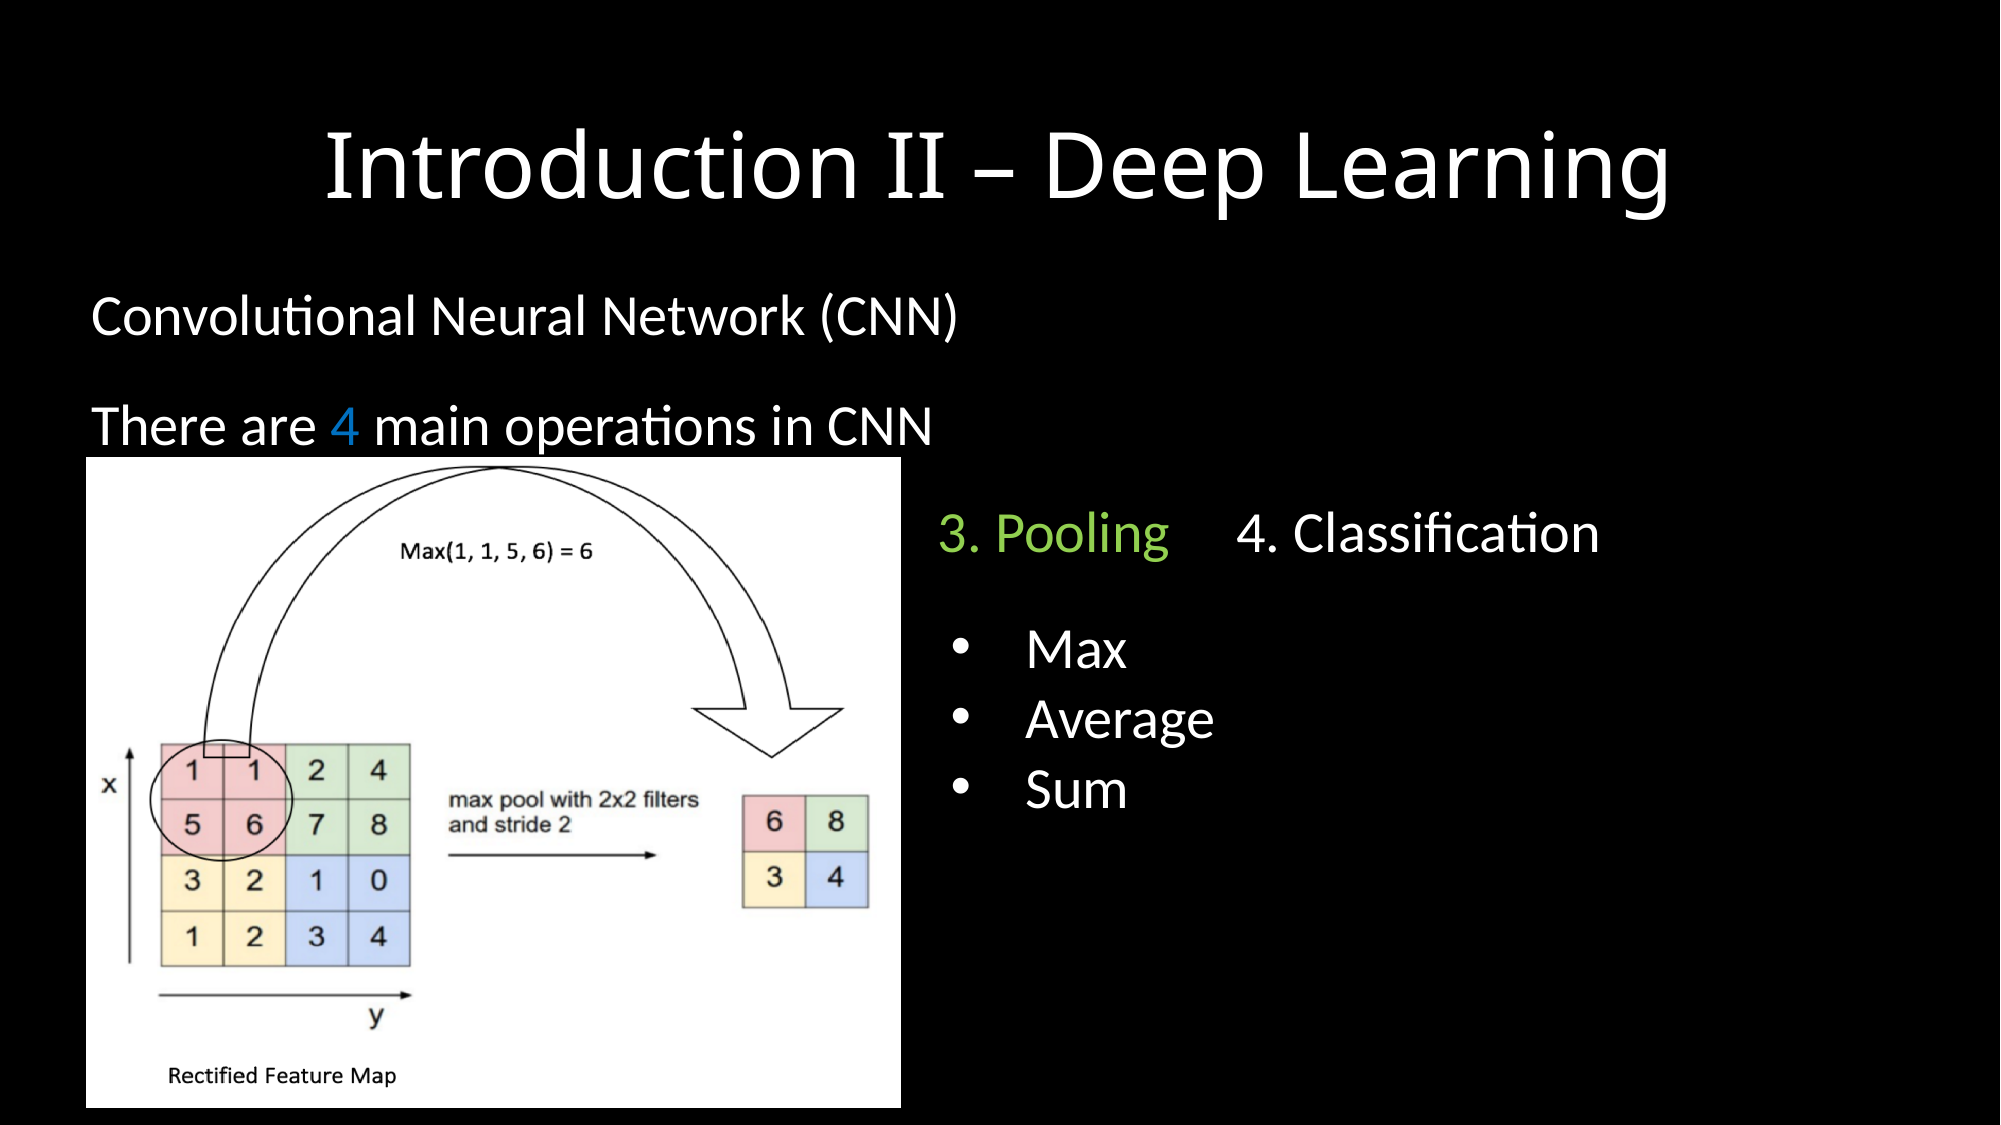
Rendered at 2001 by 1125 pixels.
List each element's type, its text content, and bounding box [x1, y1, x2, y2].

text_box 1. Convolution 2. Non Linearity 3. Pooling 4. Classification [901, 486, 1622, 572]
text_box Max Average Sum [935, 602, 1231, 828]
text_box There are 4 main operations in CNN [76, 379, 1104, 465]
picture [86, 457, 901, 1108]
text_box Convolutional Neural Network (CNN) [76, 269, 1013, 354]
title Introduction II – Deep Learning [137, 59, 1863, 278]
